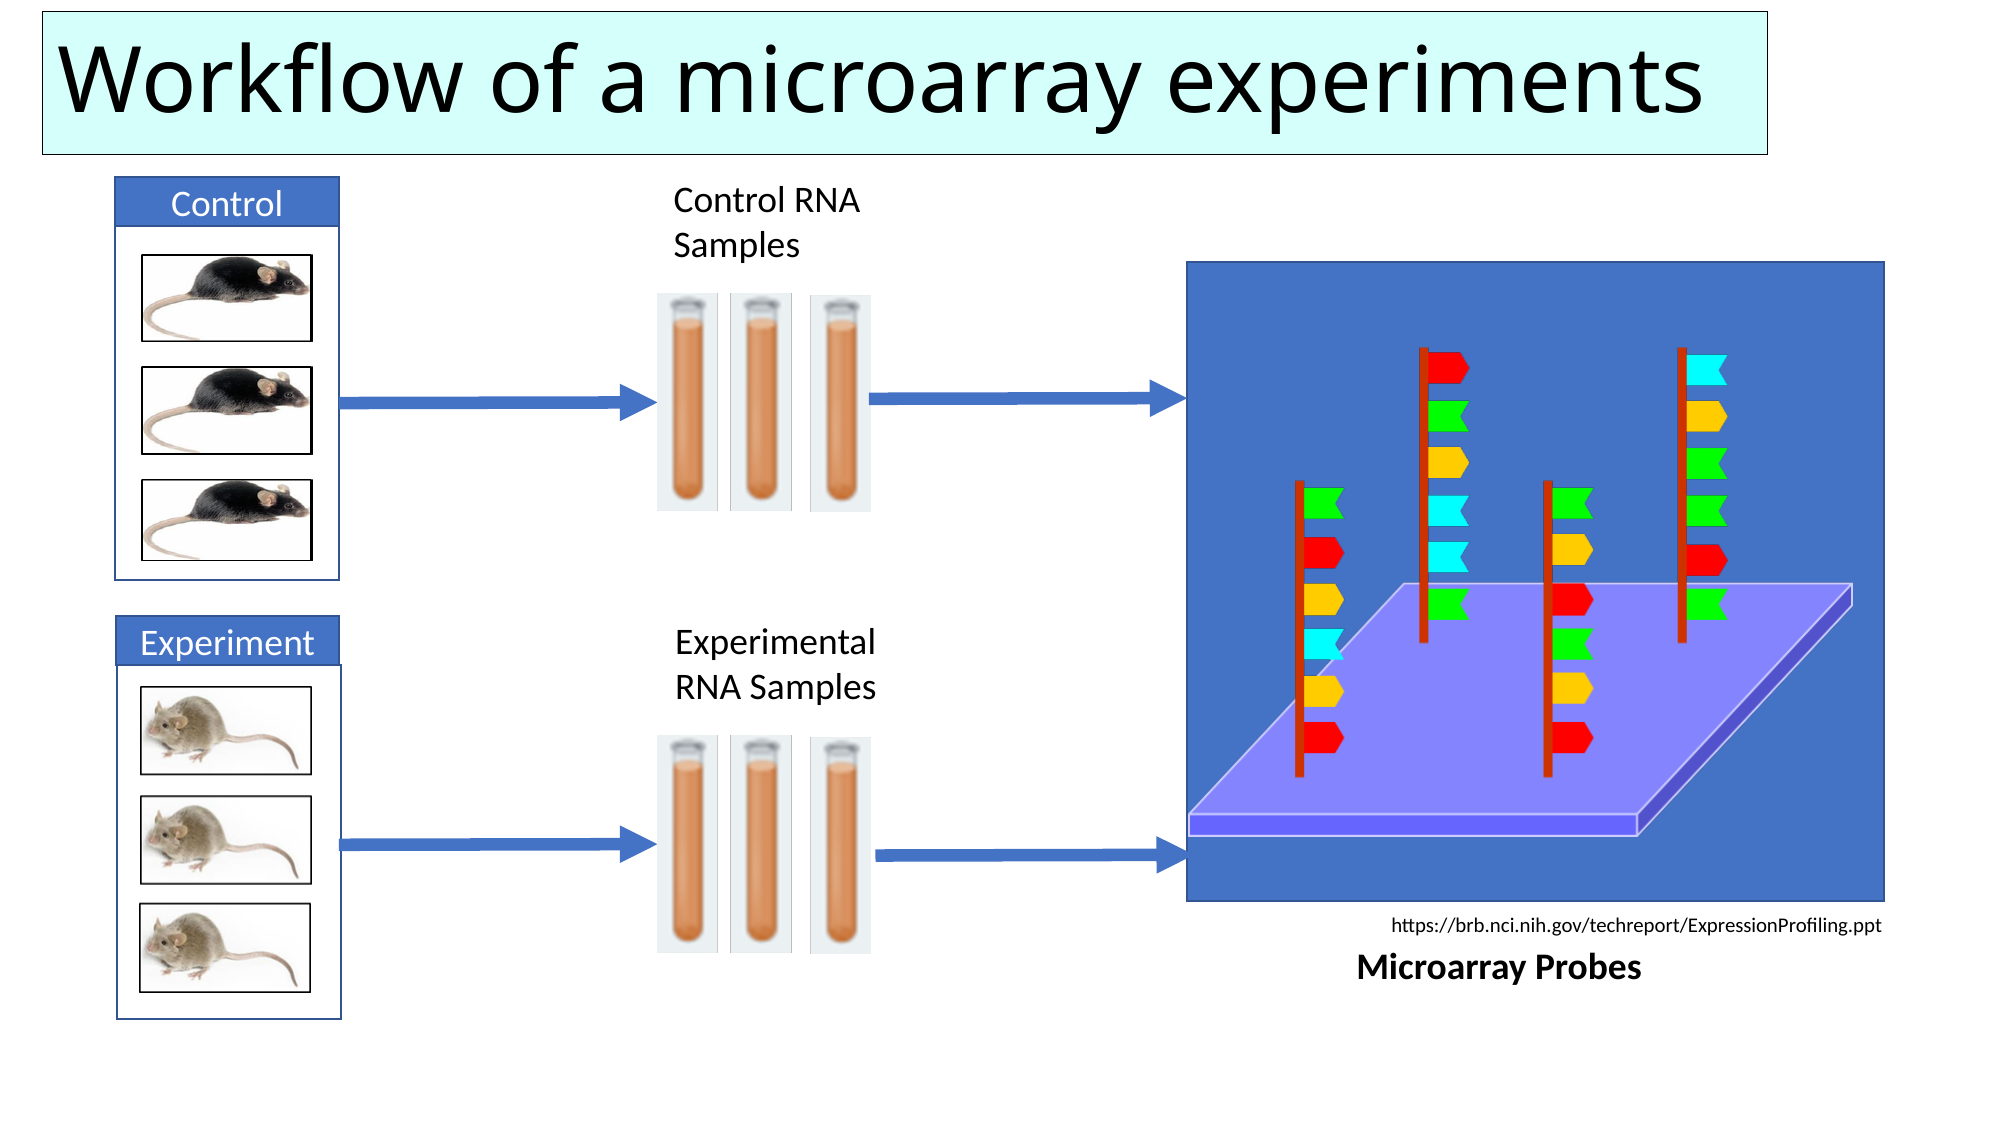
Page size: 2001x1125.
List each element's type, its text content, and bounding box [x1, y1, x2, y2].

text_box Experimental RNA Samples [660, 609, 900, 715]
picture [139, 686, 312, 993]
picture [1188, 347, 1853, 837]
text_box [116, 664, 342, 1020]
text_box Control [114, 176, 340, 227]
picture [657, 735, 871, 954]
text_box https://brb.nci.nih.gov/techreport/ExpressionProfiling.ppt [1376, 903, 1906, 944]
text_box Experiment [115, 615, 340, 666]
text_box Workflow of a microarray experiments [42, 11, 1768, 155]
text_box Control RNA Samples [658, 167, 876, 273]
text_box Microarray Probes [1341, 934, 1658, 995]
picture [657, 293, 871, 512]
picture [141, 254, 313, 561]
text_box [114, 227, 340, 581]
text_box [1186, 261, 1885, 902]
